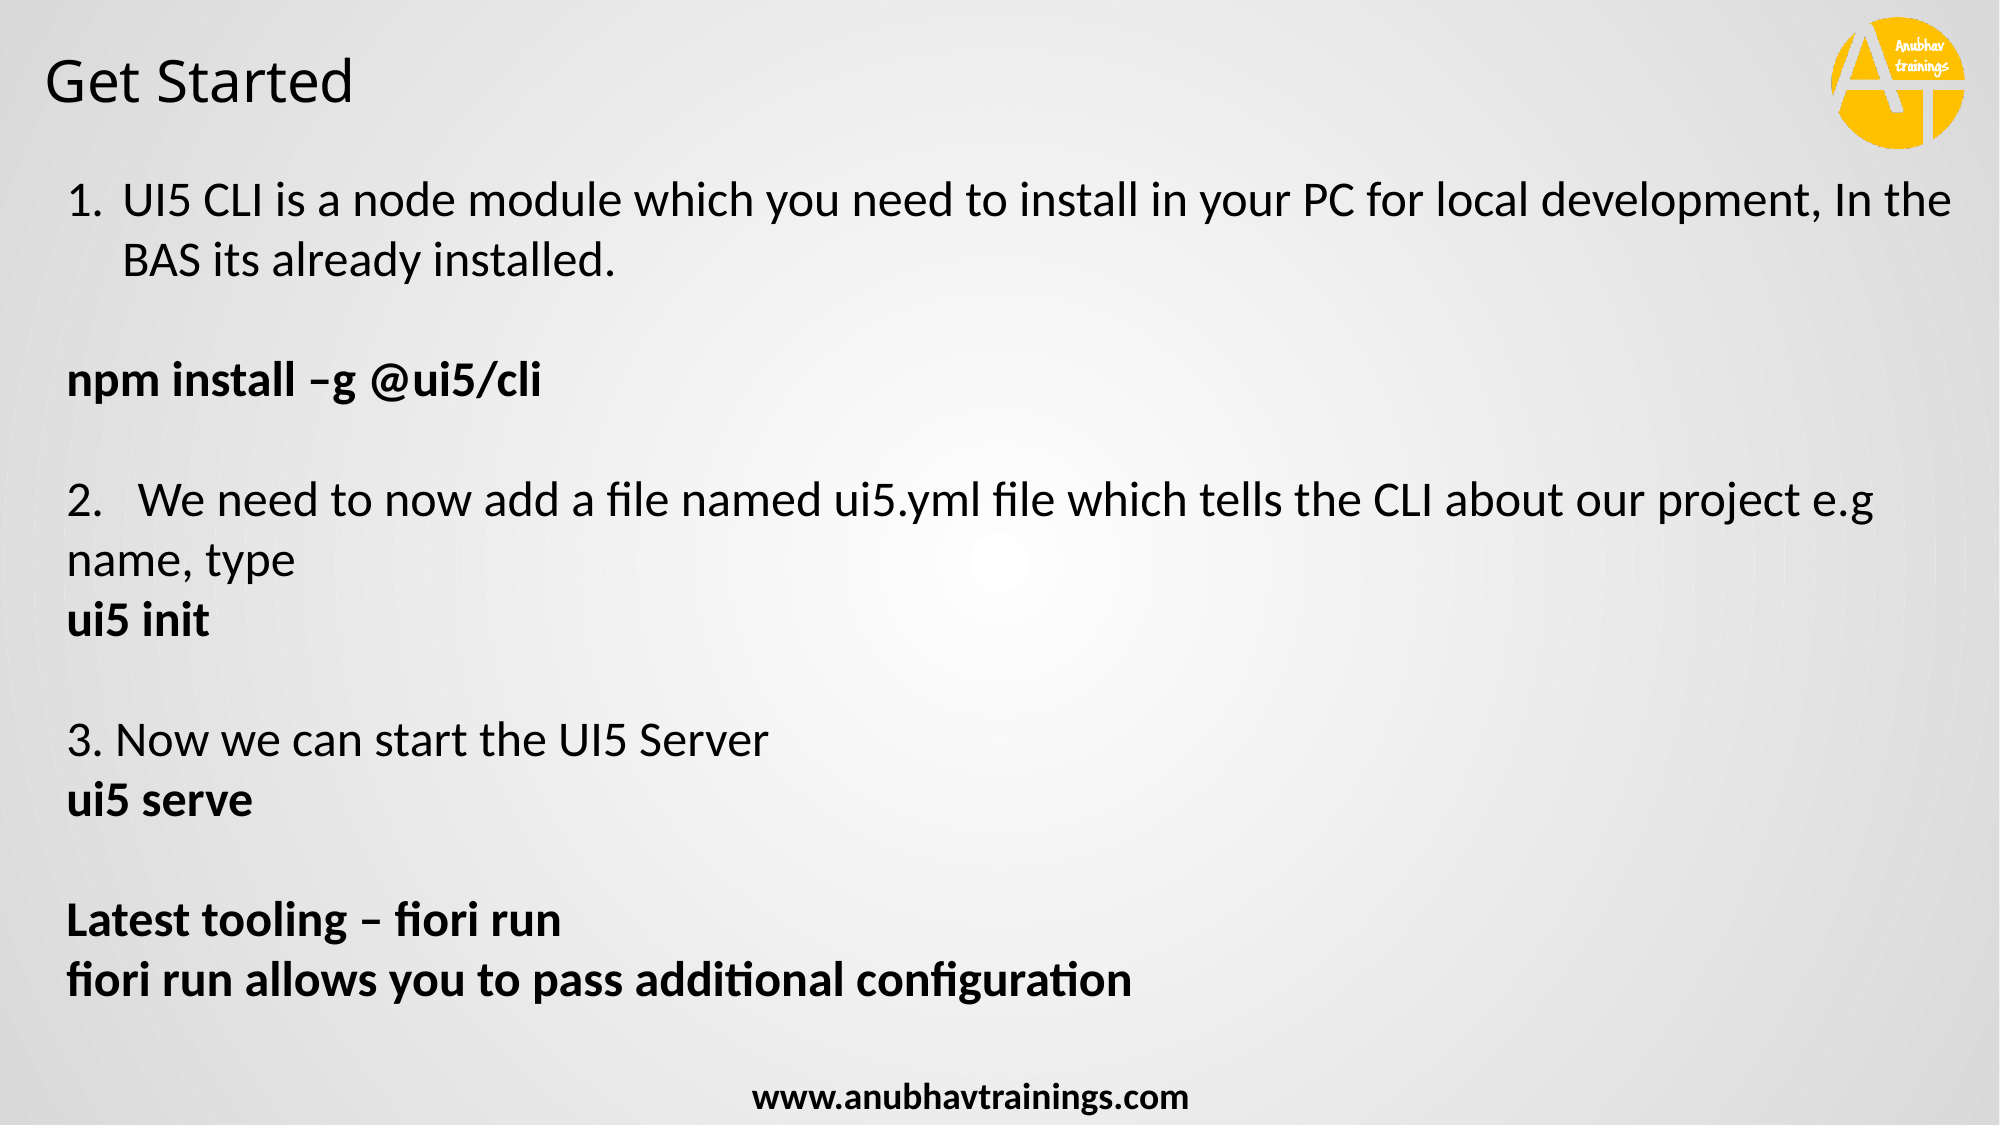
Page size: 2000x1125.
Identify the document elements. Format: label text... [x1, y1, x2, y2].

picture [1818, 8, 1972, 160]
text_box www.anubhavtrainings.com [737, 1064, 1319, 1125]
text_box UI5 CLI is a node module which you need to install in your PC for local development, In the BAS its already installed. npm install –g @ui5/cli 2. We need to now add a file named ui5.yml file which tells the CLI about our project e.g name, type ui5 init 3. Now we can start the UI5 Server ui5 serve Latest tooling – fiori run fiori run allows you to pass additional configuration [51, 159, 1972, 1015]
text_box Get Started [24, 21, 1813, 138]
